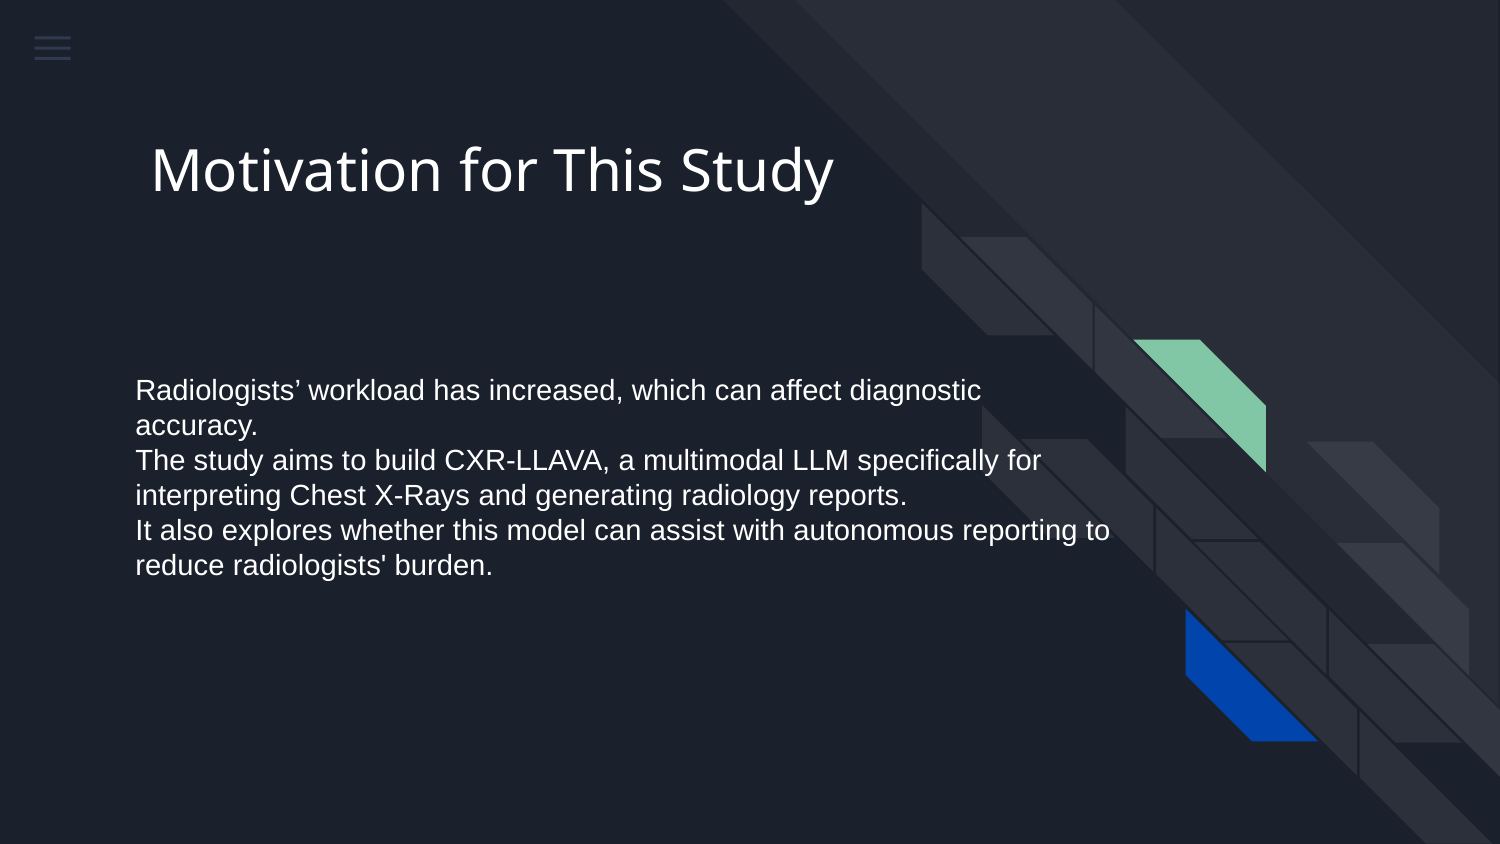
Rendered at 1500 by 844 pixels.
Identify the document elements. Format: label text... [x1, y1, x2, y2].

title Motivation for This Study [135, 108, 973, 298]
text_box Radiologists’ workload has increased, which can affect diagnostic accuracy. The study aims to build CXR-LLAVA, a multimodal LLM specifically for interpreting Chest X-Rays and generating radiology reports. It also explores whether this model can assist with autonomous reporting to reduce radiologists' burden. [120, 364, 1128, 589]
